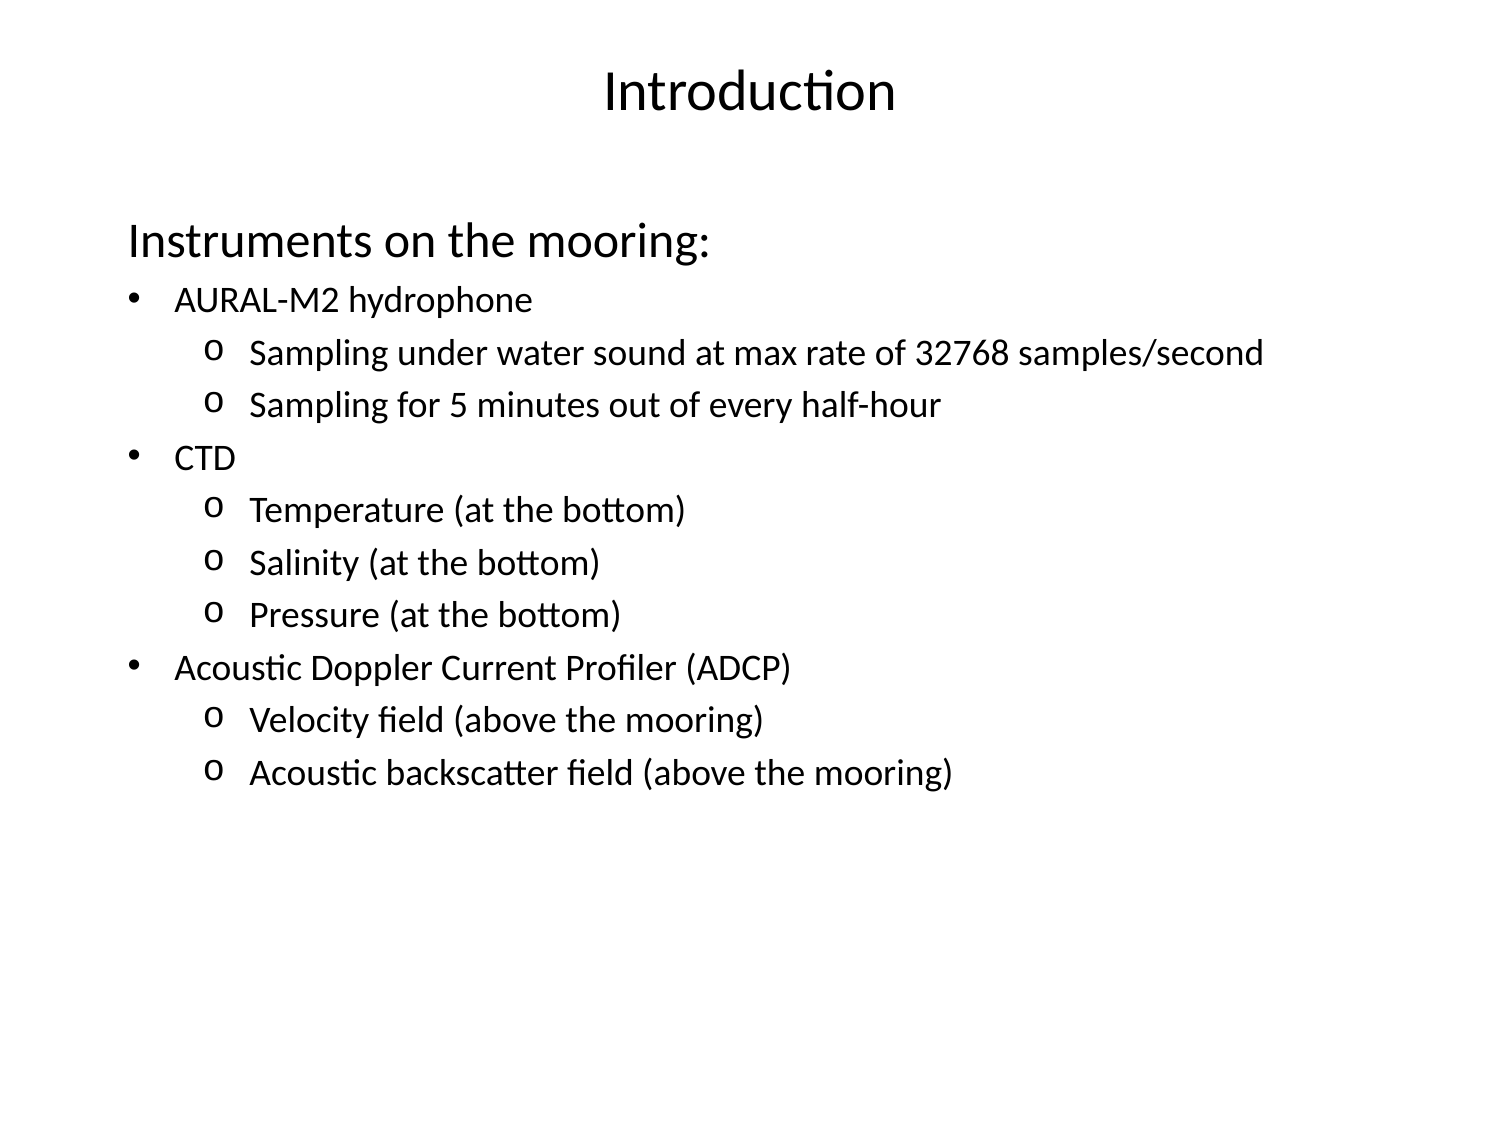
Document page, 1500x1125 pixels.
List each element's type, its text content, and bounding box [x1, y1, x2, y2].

subtitle Instruments on the mooring: AURAL-M2 hydrophone Sampling under water sound at max rate of 32768 samples/second Sampling for 5 minutes out of every half-hour CTD Temperature (at the bottom) Salinity (at the bottom) Pressure (at the bottom) Acoustic Doppler Current Profiler (ADCP) Velocity field (above the mooring) Acoustic backscatter field (above the mooring) [112, 200, 1425, 838]
title Introduction [112, 37, 1388, 138]
